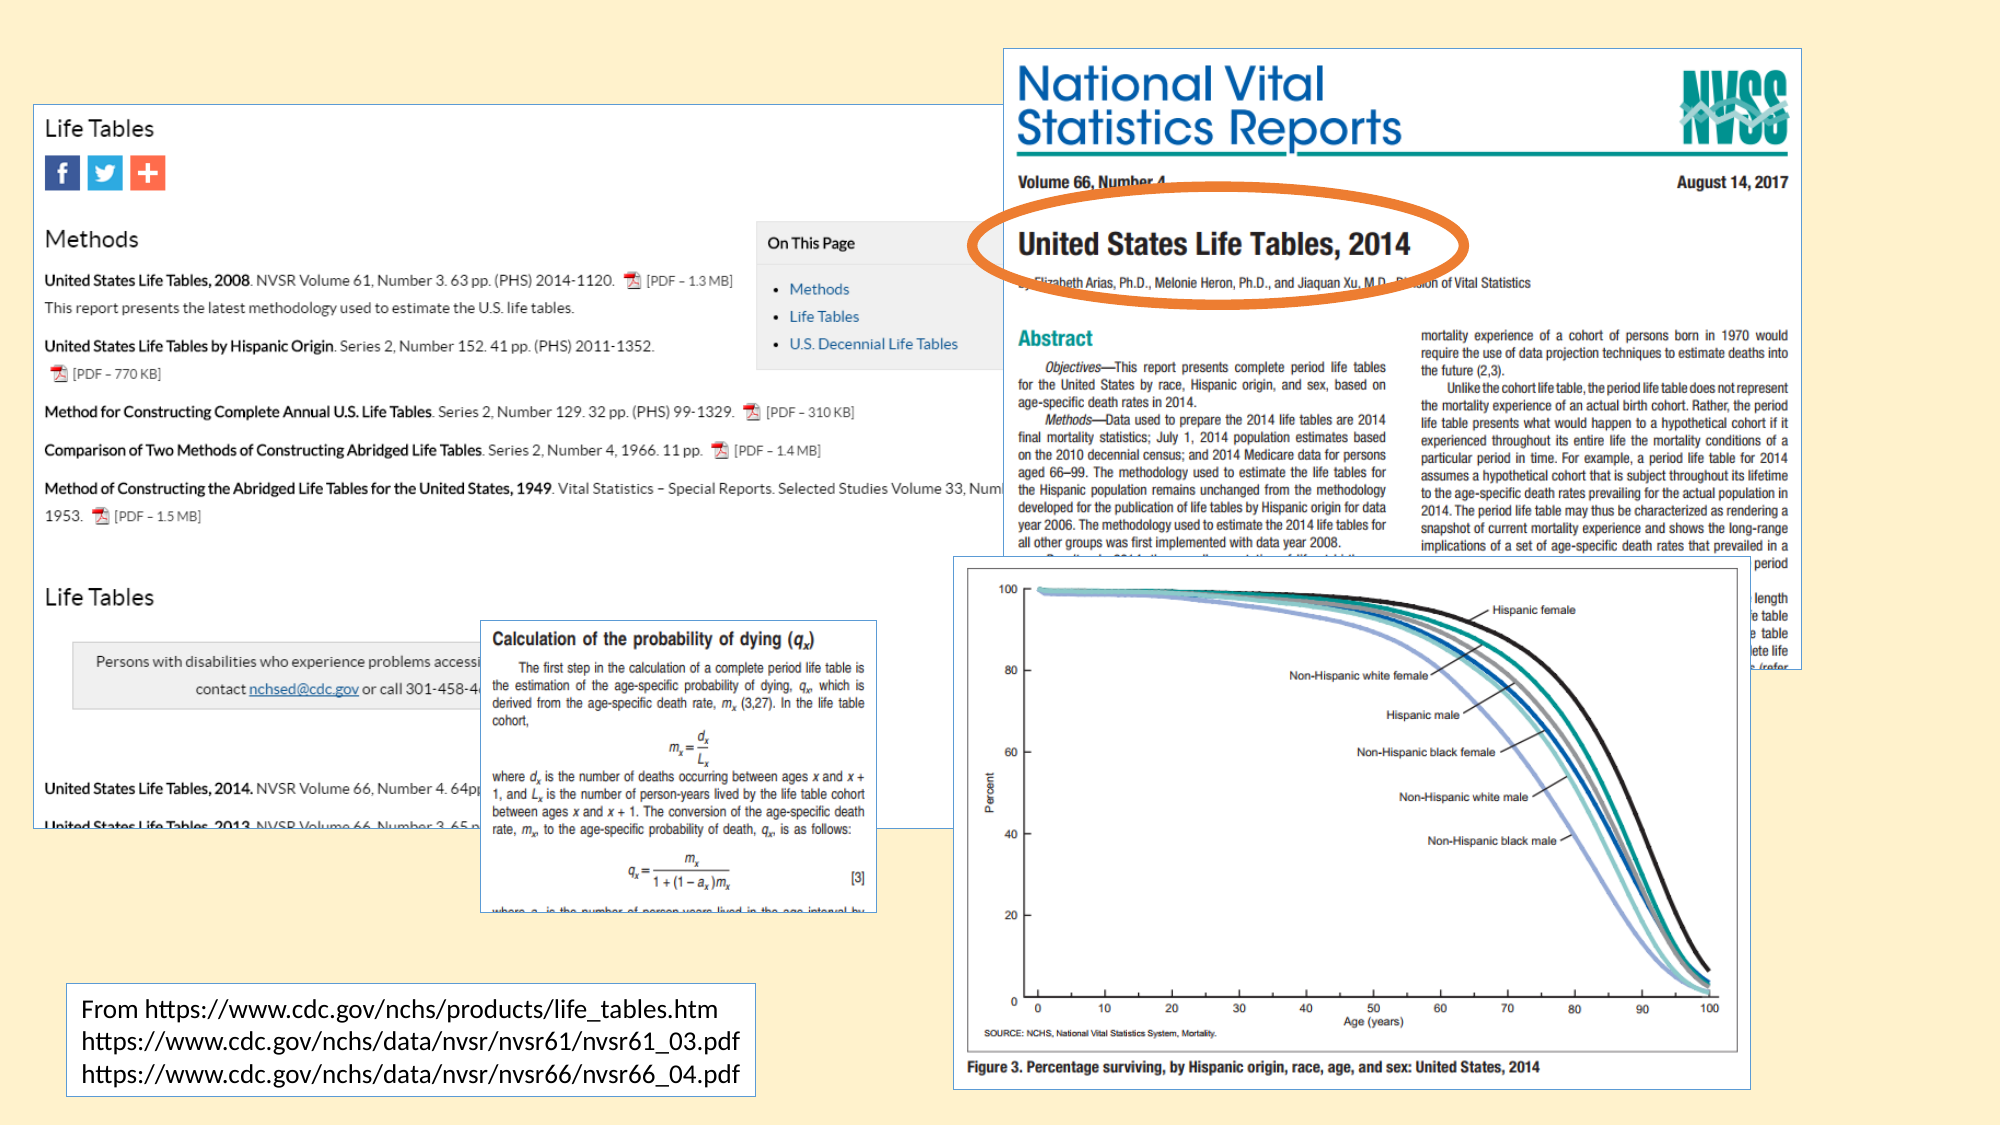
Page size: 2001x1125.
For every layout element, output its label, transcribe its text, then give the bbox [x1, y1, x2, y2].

picture [33, 48, 1802, 1090]
text_box From https://www.cdc.gov/nchs/products/life_tables.htm https://www.cdc.gov/nchs/data/nvsr/nvsr61/nvsr61_03.pdf https://www.cdc.gov/nchs/data/nvsr/nvsr66/nvsr66_04.pdf [66, 983, 756, 1097]
